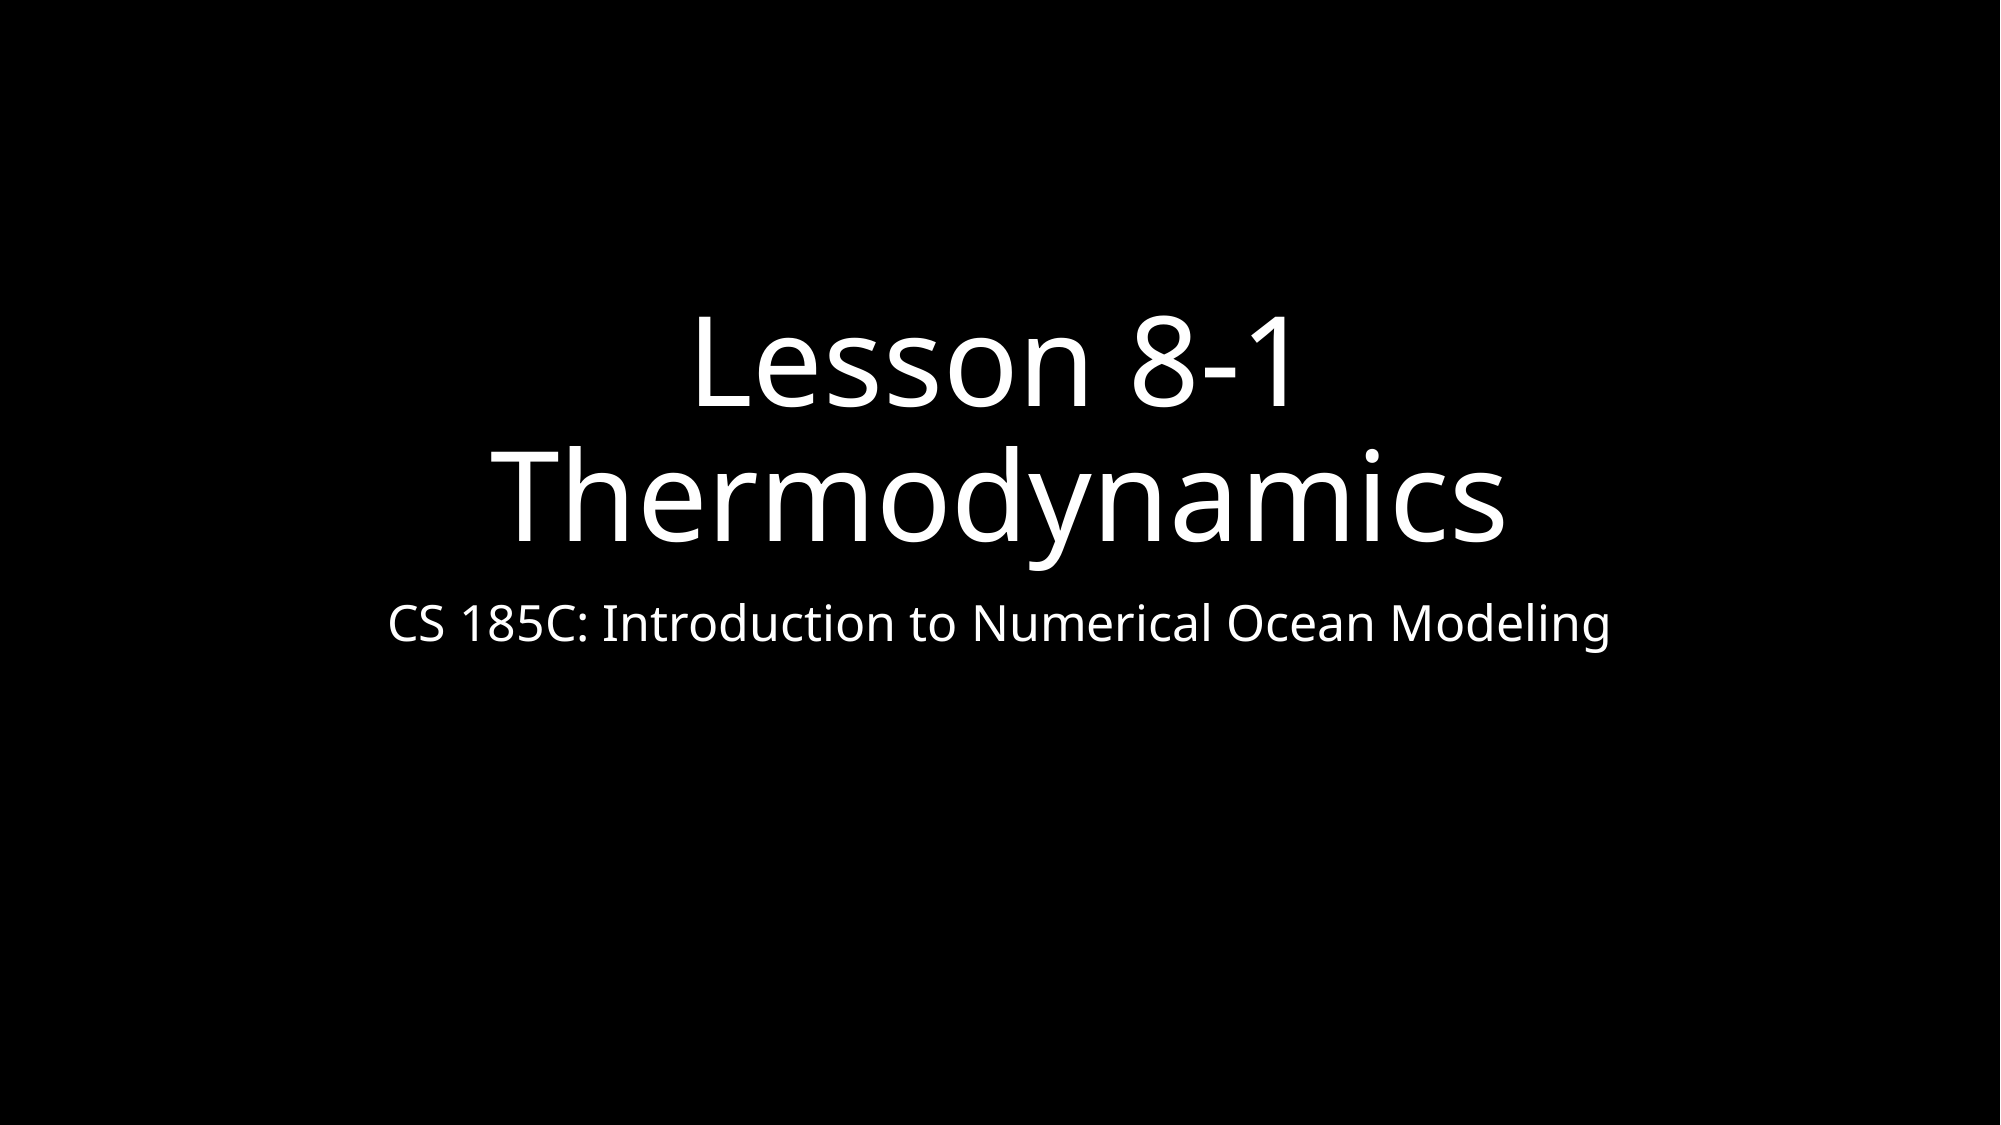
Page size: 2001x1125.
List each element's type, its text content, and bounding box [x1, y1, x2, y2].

title Lesson 8-1 Thermodynamics [249, 184, 1750, 576]
subtitle CS 185C: Introduction to Numerical Ocean Modeling [249, 590, 1750, 863]
